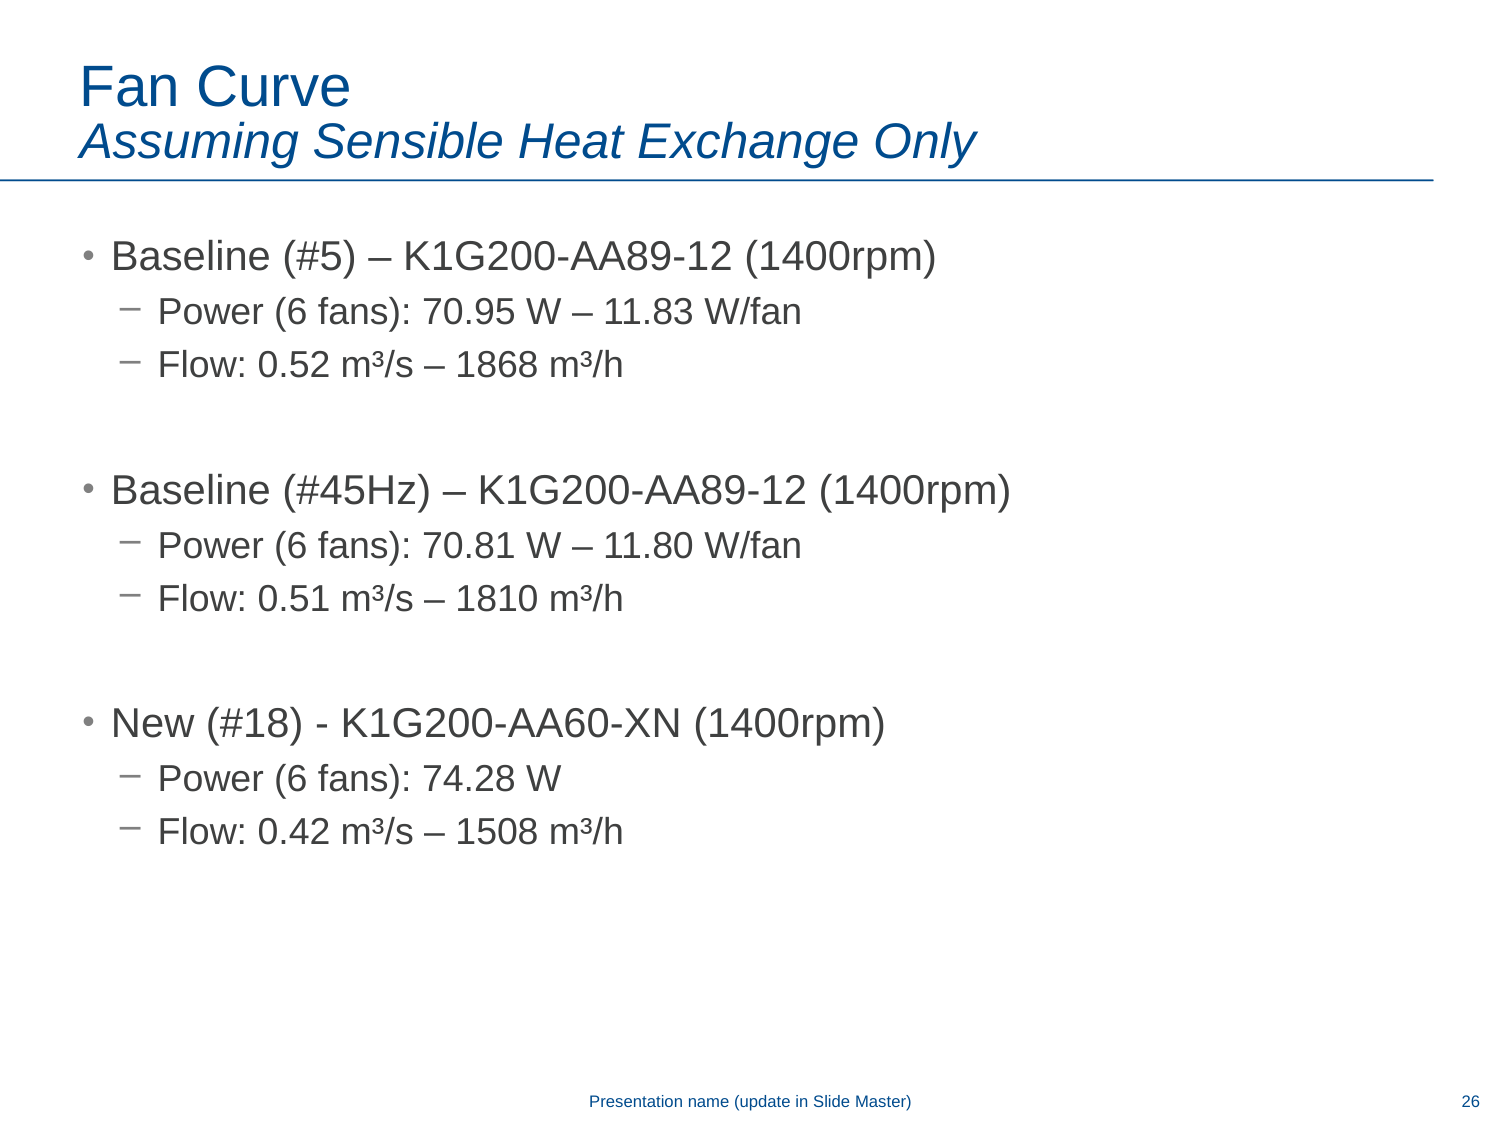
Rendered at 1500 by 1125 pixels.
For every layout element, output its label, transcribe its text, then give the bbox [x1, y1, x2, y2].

title Fan Curve Assuming Sensible Heat Exchange Only [64, 20, 1436, 177]
list Baseline (#5) – K1G200-AA89-12 (1400rpm) Power (6 fans): 70.95 W – 11.83 W/fan Flow: 0.52 m³/s – 1868 m³/h Baseline (#45Hz) – K1G200-AA89-12 (1400rpm) Power (6 fans): 70.81 W – 11.80 W/fan Flow: 0.51 m³/s – 1810 m³/h New (#18) - K1G200-AA60-XN (1400rpm) Power (6 fans): 74.28 W Flow: 0.42 m³/s – 1508 m³/h [66, 219, 1434, 1013]
